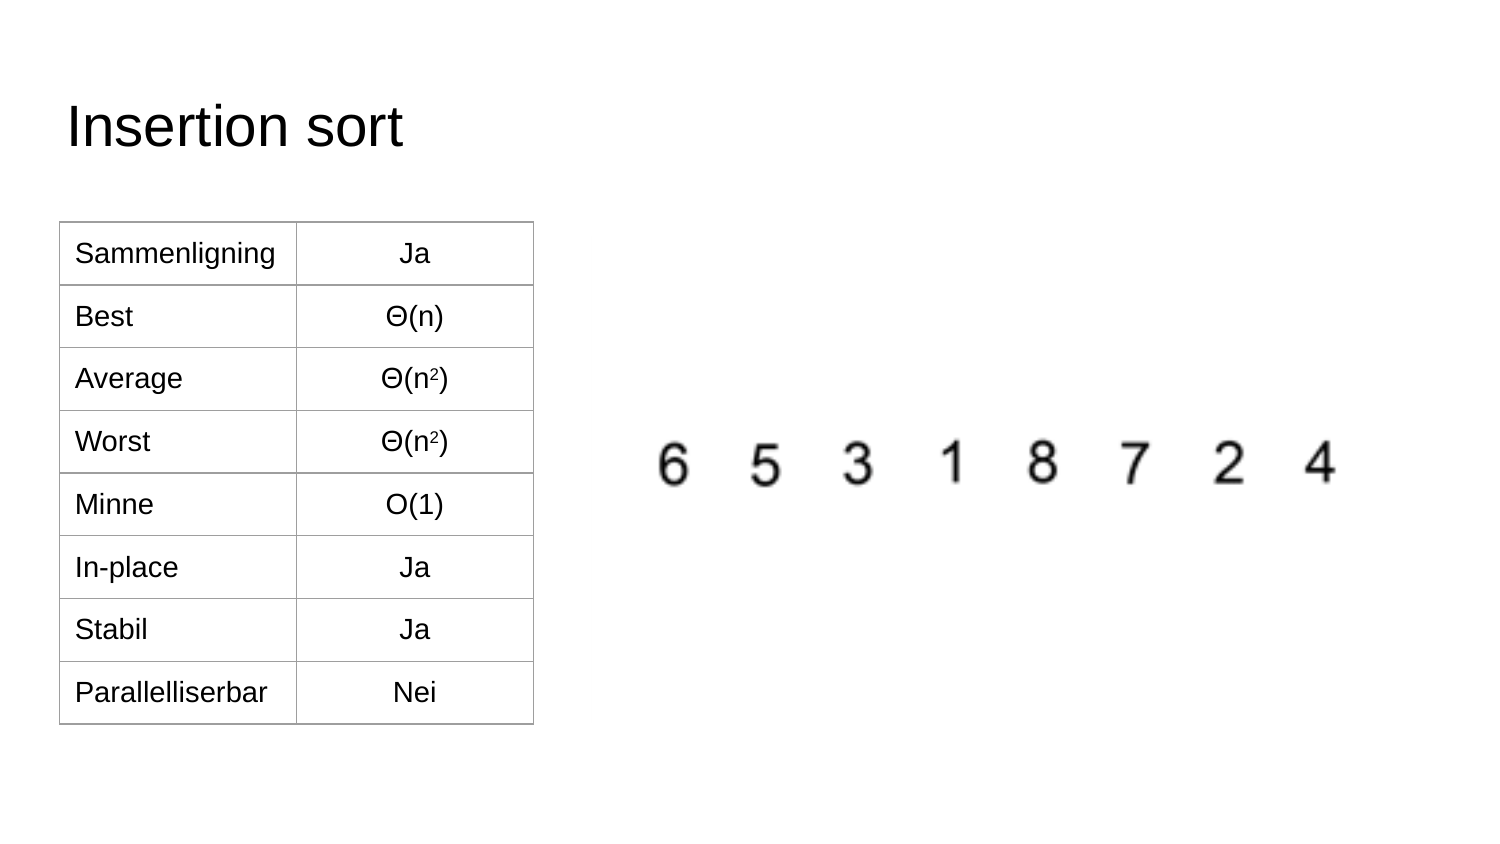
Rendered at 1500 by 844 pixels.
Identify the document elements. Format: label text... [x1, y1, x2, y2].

table_header Ja [297, 223, 533, 284]
table_cell Average [60, 348, 296, 410]
table_cell Nei [297, 662, 533, 723]
table_cell In-place [60, 536, 296, 598]
table_cell Best [60, 286, 296, 347]
table_cell Worst [60, 411, 296, 472]
table_cell Θ(n2) [297, 411, 533, 472]
table_cell O(1) [297, 474, 533, 535]
title Insertion sort [51, 72, 1449, 167]
table_header Sammenligning [60, 223, 296, 284]
table_cell Ja [297, 599, 533, 661]
table_cell Ja [297, 536, 533, 598]
table_cell Θ(n2) [297, 348, 533, 410]
table_cell Stabil [60, 599, 296, 661]
table_cell Minne [60, 474, 296, 535]
table_cell Parallelliserbar [60, 662, 296, 723]
table_cell Θ(n) [297, 286, 533, 347]
picture [590, 236, 1401, 723]
